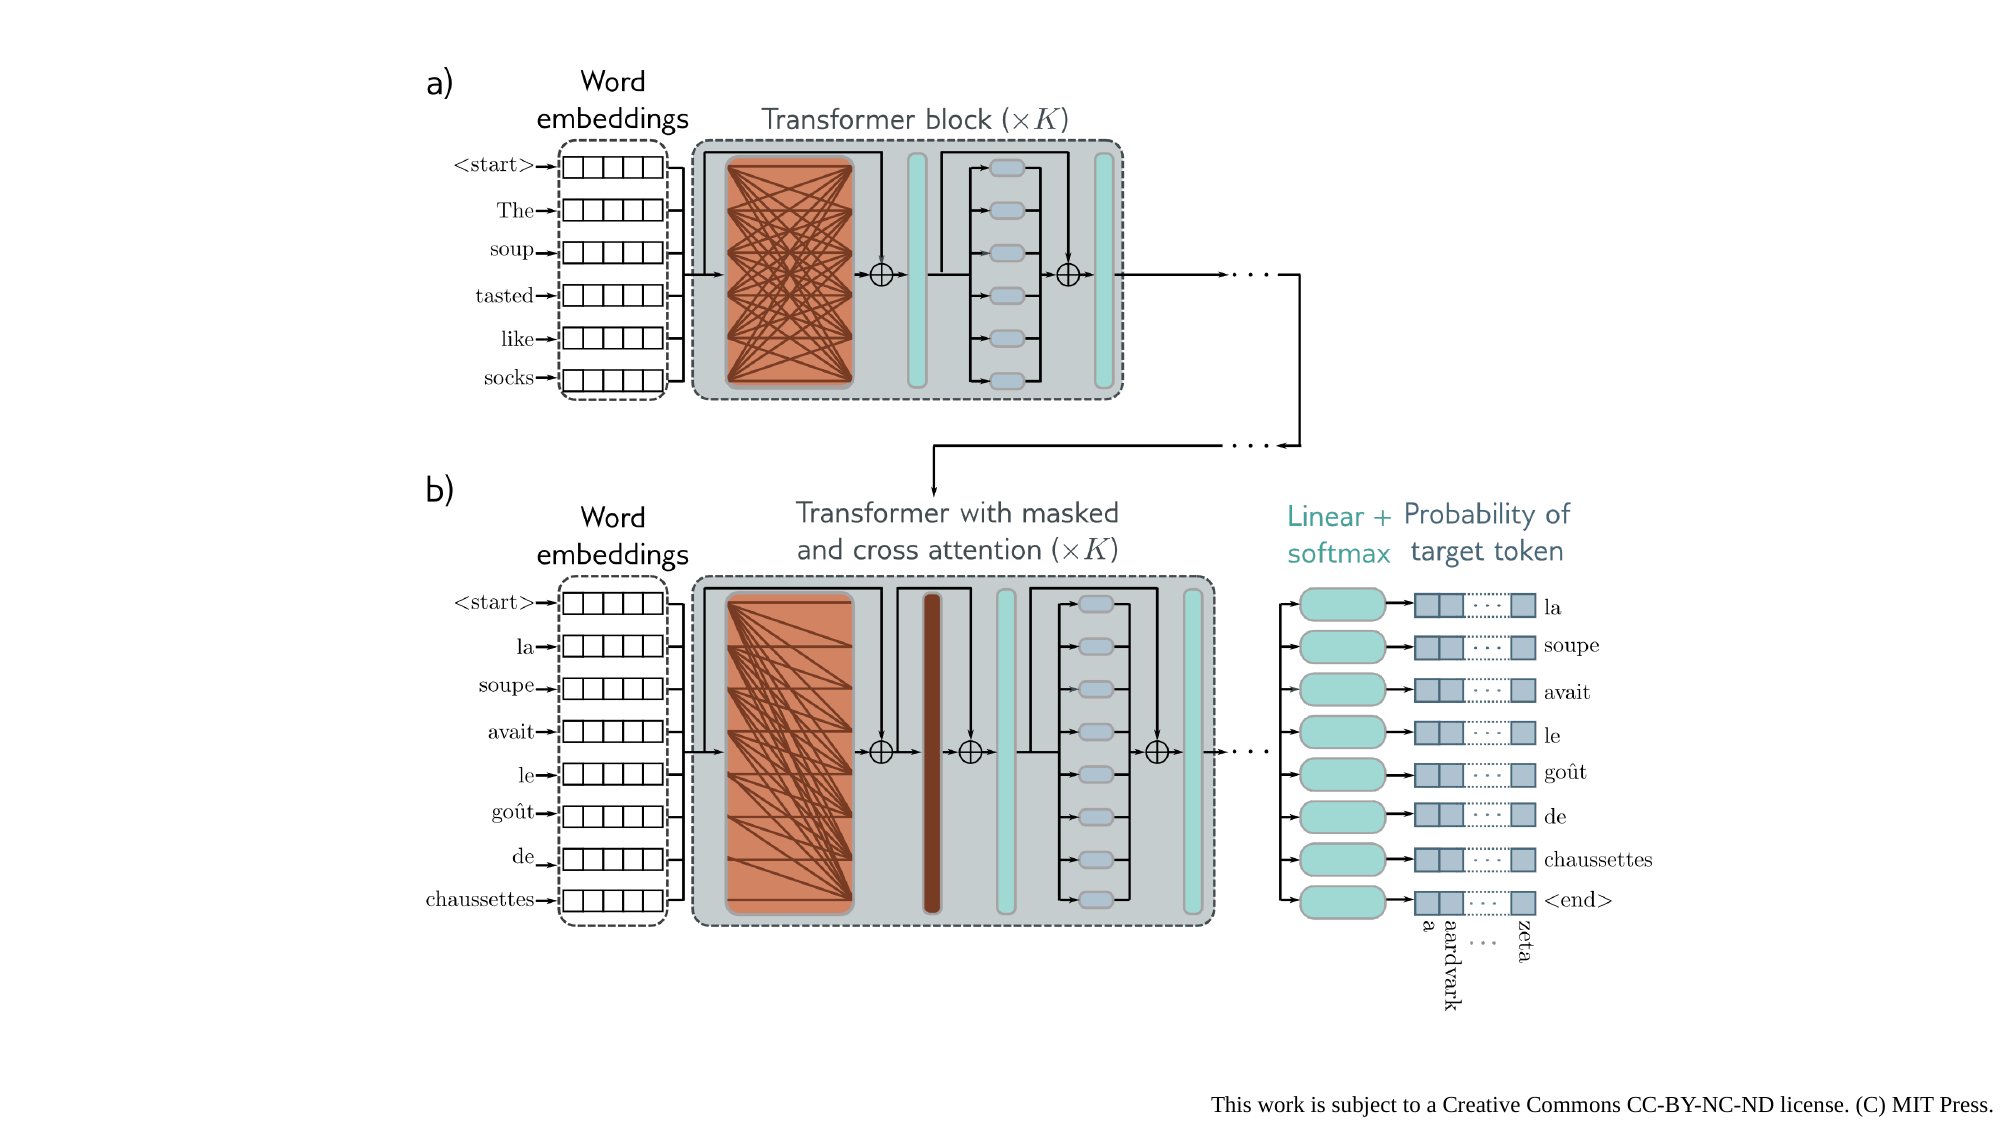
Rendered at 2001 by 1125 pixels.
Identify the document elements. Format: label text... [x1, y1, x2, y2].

picture [425, 67, 1652, 1011]
text_box This work is subject to a Creative Commons CC-BY-NC-ND license. (C) MIT Press. [1196, 1082, 2000, 1125]
